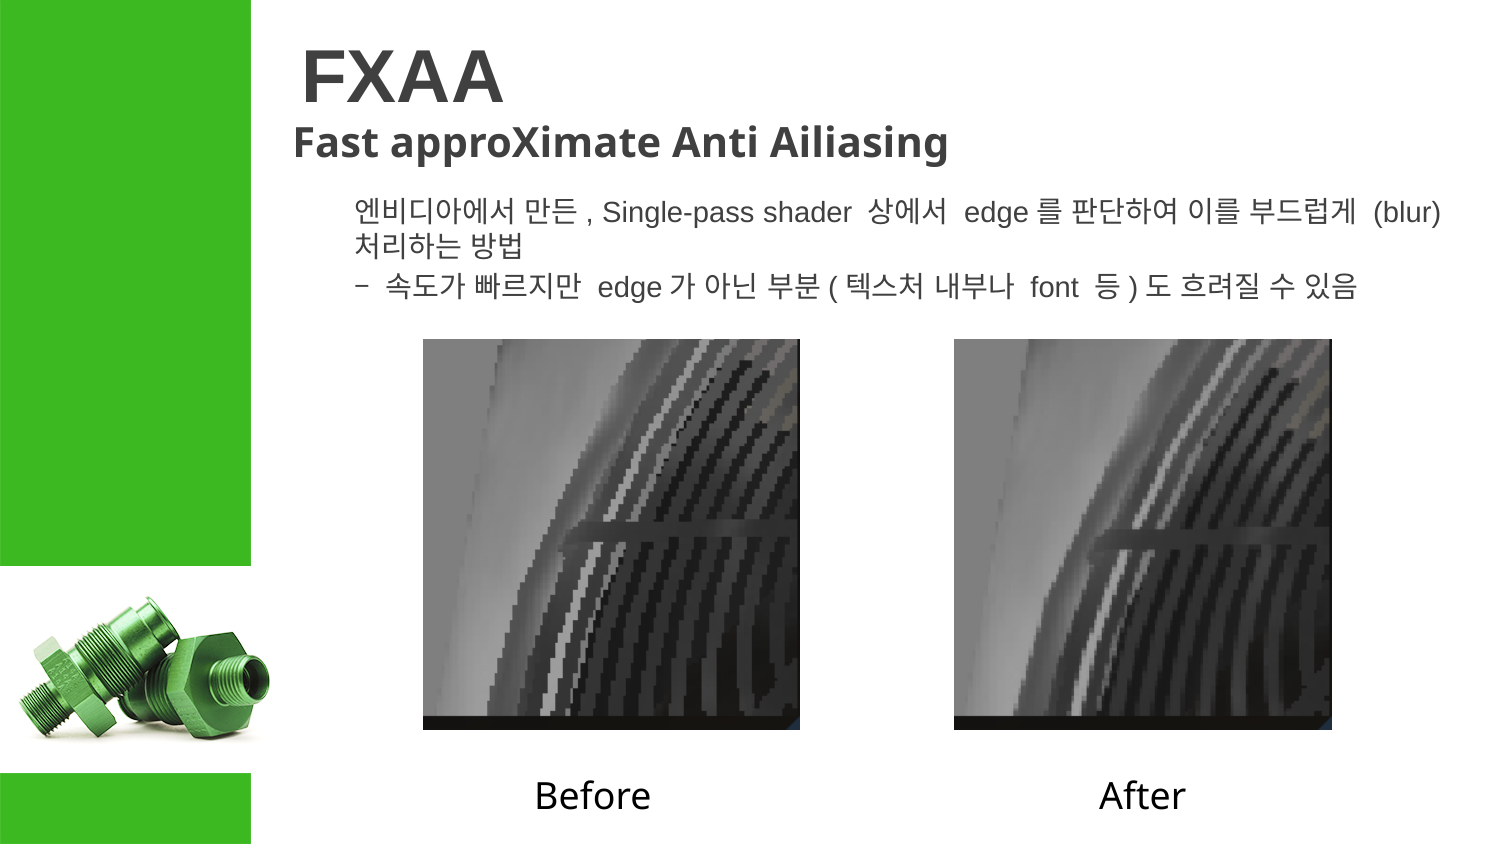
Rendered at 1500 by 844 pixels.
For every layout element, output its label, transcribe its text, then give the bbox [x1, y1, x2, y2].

list 엔비디아에서 만든, Single-pass shader 상에서 edge를 판단하여 이를 부드럽게 (blur) 처리하는 방법 – 속도가 빠르지만 edge가 아닌 부분(텍스처 내부나 font 등)도 흐려질 수 있음 [289, 185, 1459, 678]
text_box After [1084, 764, 1202, 824]
title FXAA [265, 0, 1500, 146]
text_box Before [519, 764, 667, 824]
picture [0, 0, 1500, 844]
list Fast approXimate Anti Ailiasing [277, 102, 1412, 179]
